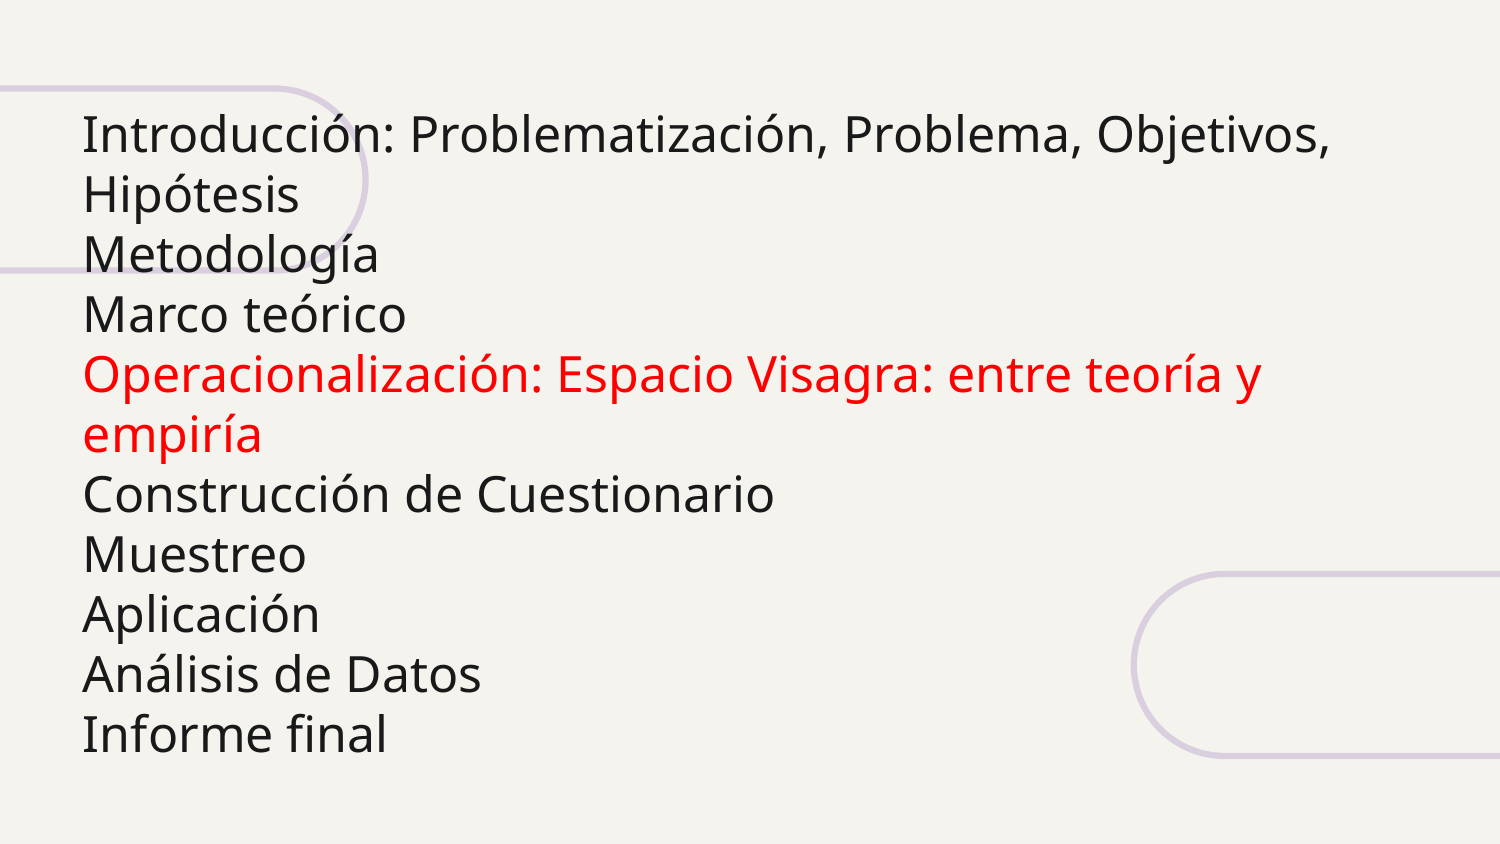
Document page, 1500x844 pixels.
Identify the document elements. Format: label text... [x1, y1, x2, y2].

title Introducción: Problematización, Problema, Objetivos, Hipótesis Metodología Marco teórico Operacionalización: Espacio Visagra: entre teoría y empiría Construcción de Cuestionario Muestreo Aplicación Análisis de Datos Informe final [67, 132, 1374, 778]
